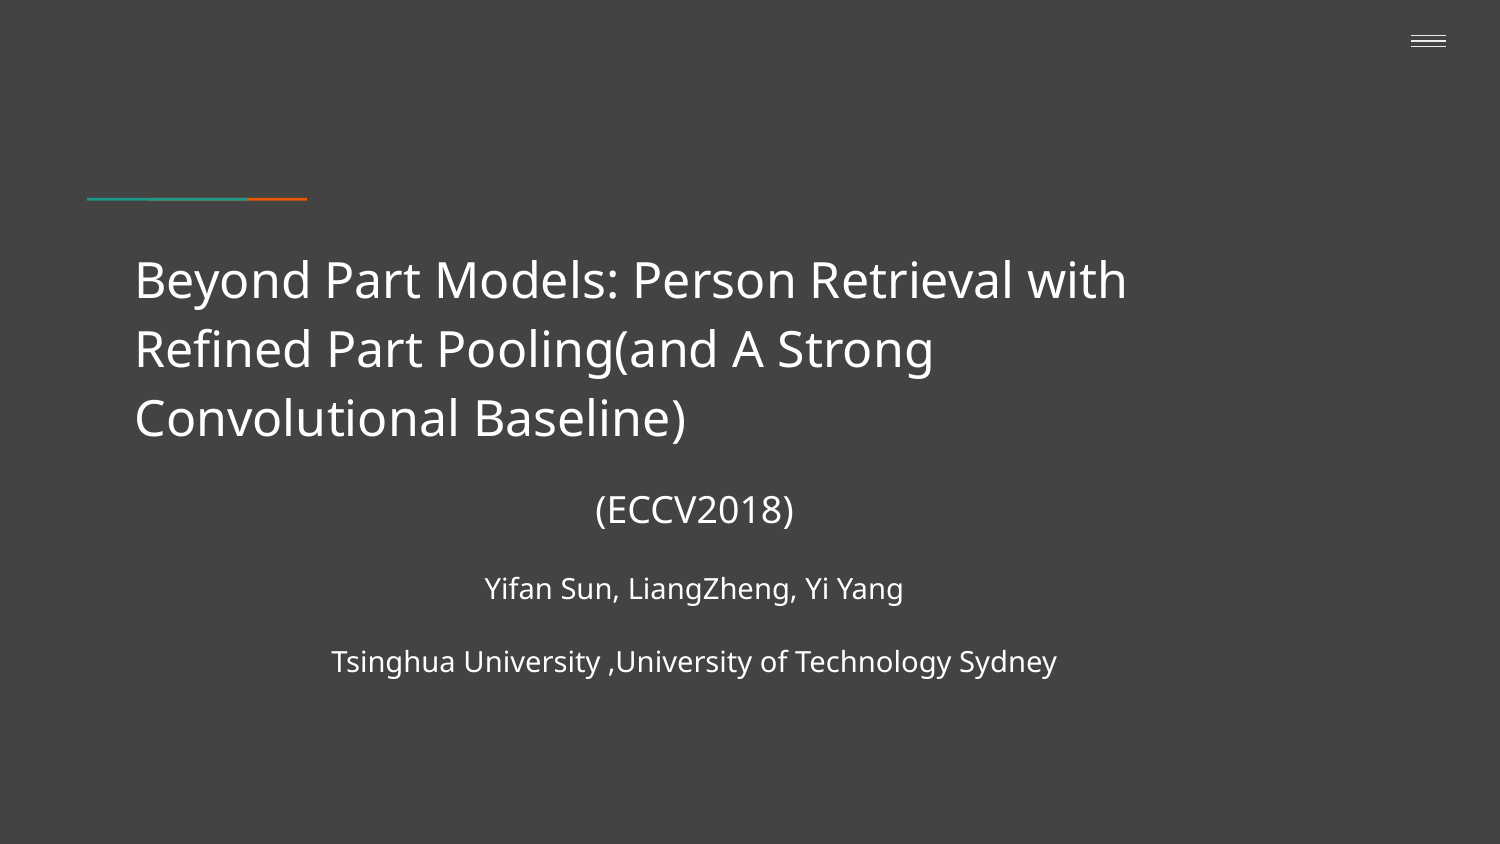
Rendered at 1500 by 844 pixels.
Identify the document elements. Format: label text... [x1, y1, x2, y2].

list Beyond Part Models: Person Retrieval with Refined Part Pooling(and A Strong Convolutional Baseline) (ECCV2018) Yifan Sun, LiangZheng, Yi Yang Tsinghua University ,University of Technology Sydney [119, 224, 1270, 719]
